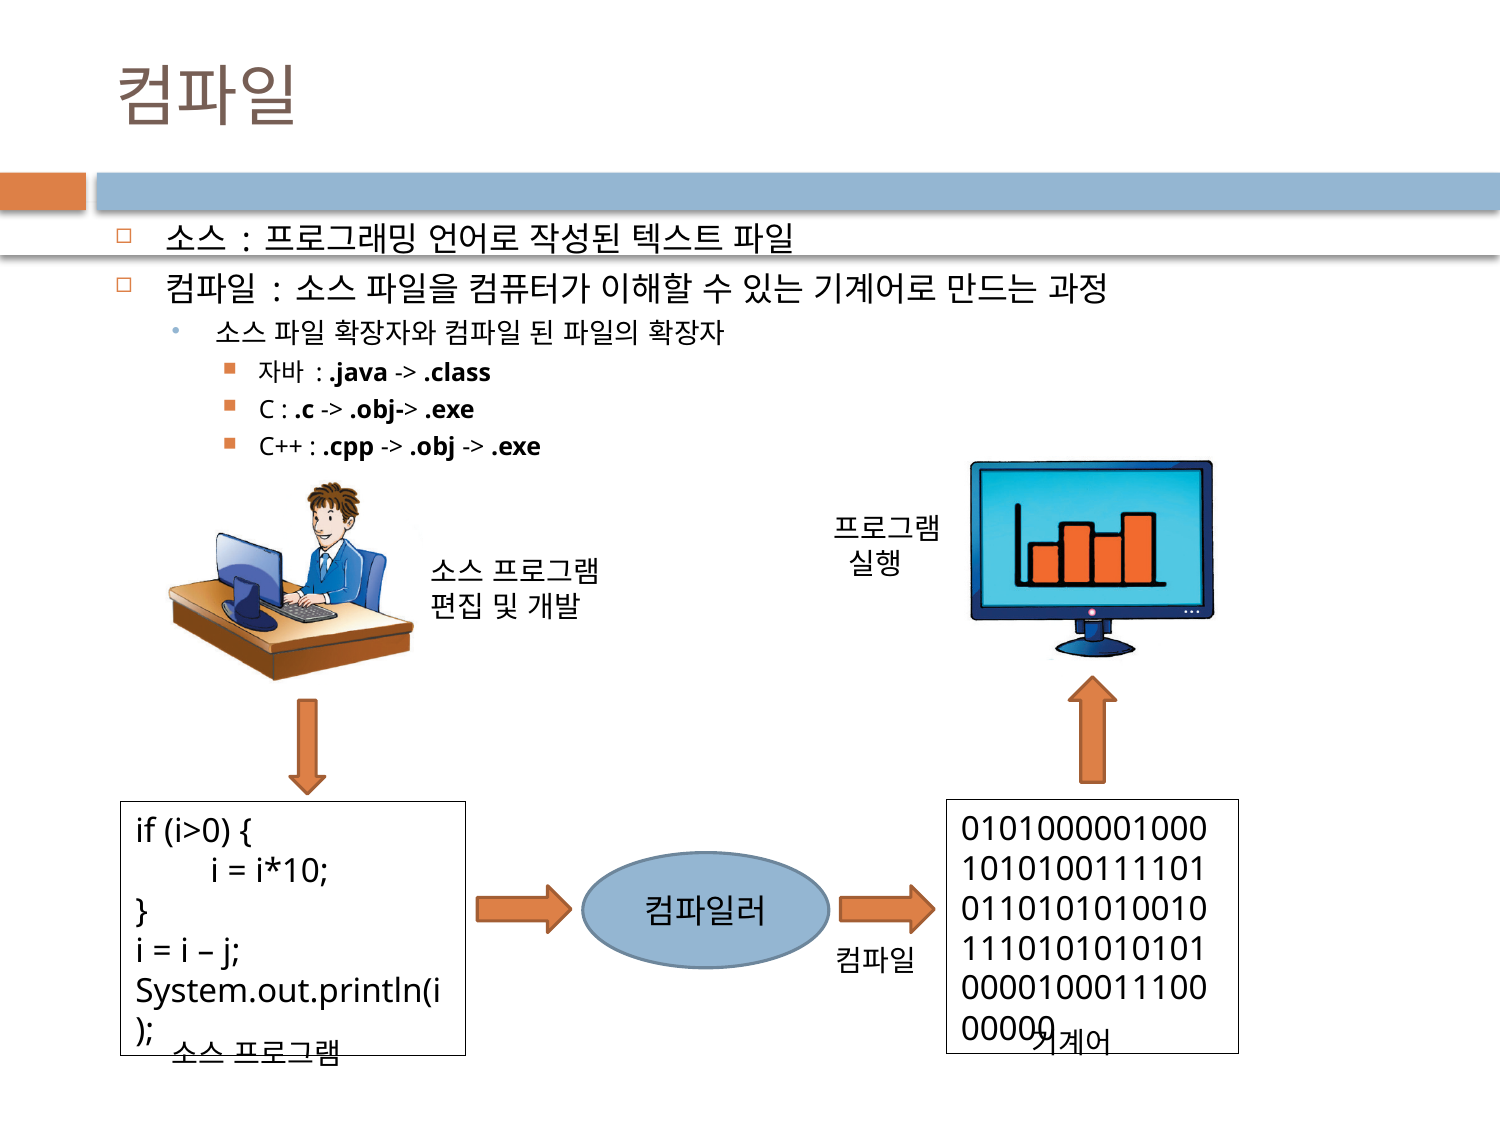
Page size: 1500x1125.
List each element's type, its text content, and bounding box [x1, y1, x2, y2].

picture [949, 441, 1236, 678]
text_box 소스 프로그램 편집 및 개발 [428, 545, 616, 631]
text_box [475, 884, 573, 935]
text_box 컴파일 [820, 934, 932, 985]
title 컴파일 [100, 37, 1438, 149]
list 소스 : 프로그래밍 언어로 작성된 텍스트 파일 컴파일 : 소스 파일을 컴퓨터가 이해할 수 있는 기계어로 만드는 과정 소스 파일 확장자와 컴파일 된 파일의 확장자 자바 : .java -> .class C : .c -> .obj-> .exe C++ : .cpp -> .obj -> .exe [100, 210, 1438, 471]
text_box 기계어 [1016, 1016, 1169, 1067]
slide_number [0, 170, 87, 211]
text_box 프로그램 실행 [818, 502, 943, 588]
text_box [838, 884, 936, 934]
text_box [1067, 686, 1118, 784]
picture [156, 471, 424, 685]
text_box if (i>0) { i = i*10; } i = i – j; System.out.println(i); [120, 801, 466, 1056]
text_box 0101000001000101010011110101101010100101110101010101000010001110000000 [946, 799, 1239, 1054]
text_box [288, 698, 327, 796]
text_box 소스 프로그램 [156, 1028, 466, 1078]
text_box 컴파일러 [581, 851, 831, 970]
